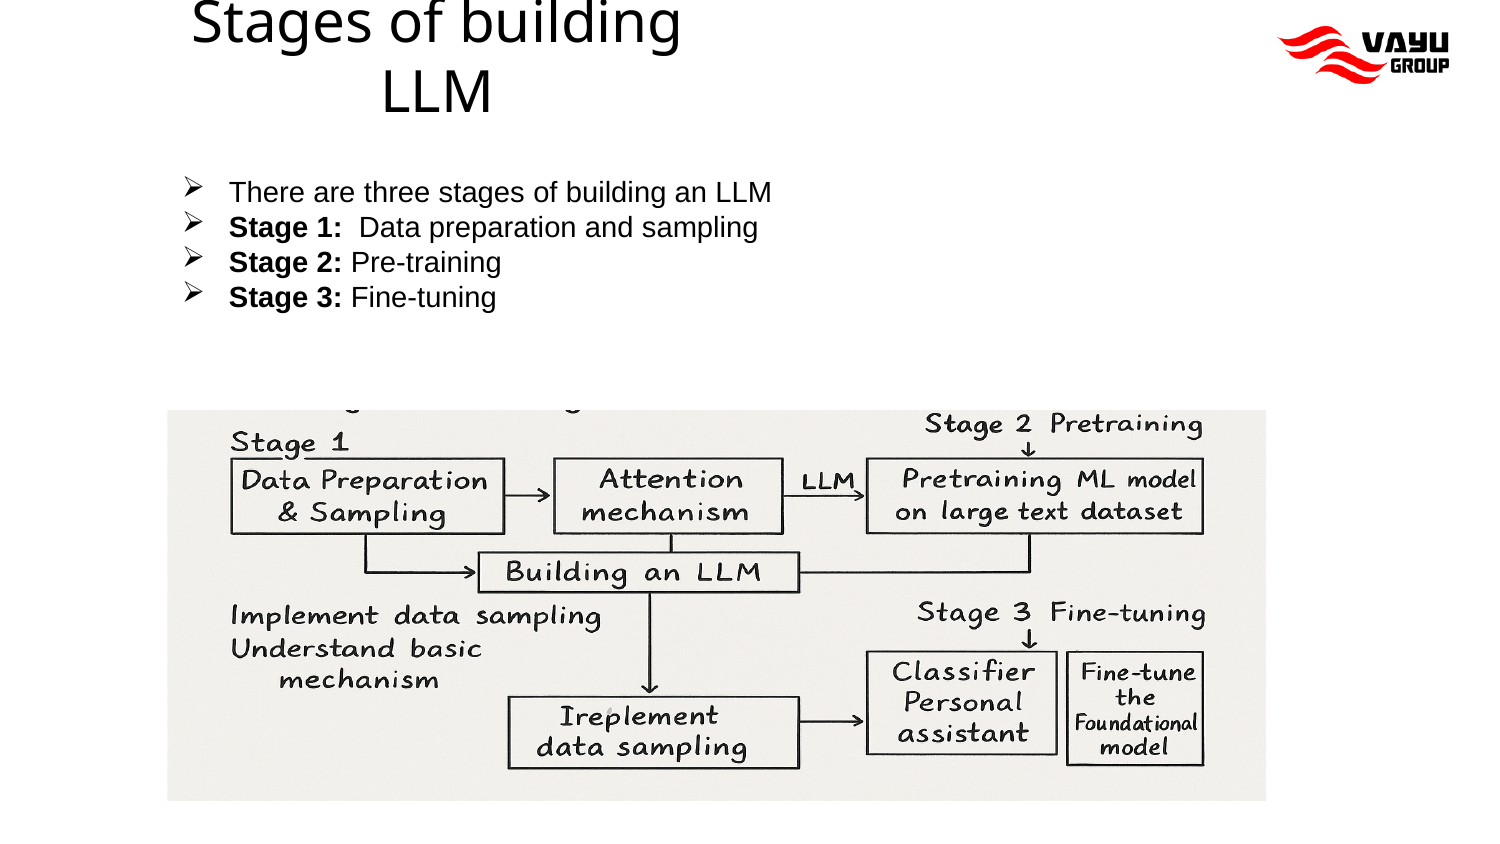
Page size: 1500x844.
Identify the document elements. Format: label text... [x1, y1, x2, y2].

text_box There are three stages of building an LLM Stage 1: Data preparation and sampling Stage 2: Pre-training Stage 3: Fine-tuning [167, 166, 1369, 321]
picture [1277, 26, 1449, 85]
picture [167, 410, 1267, 802]
title Stages of building LLM [116, 11, 759, 167]
